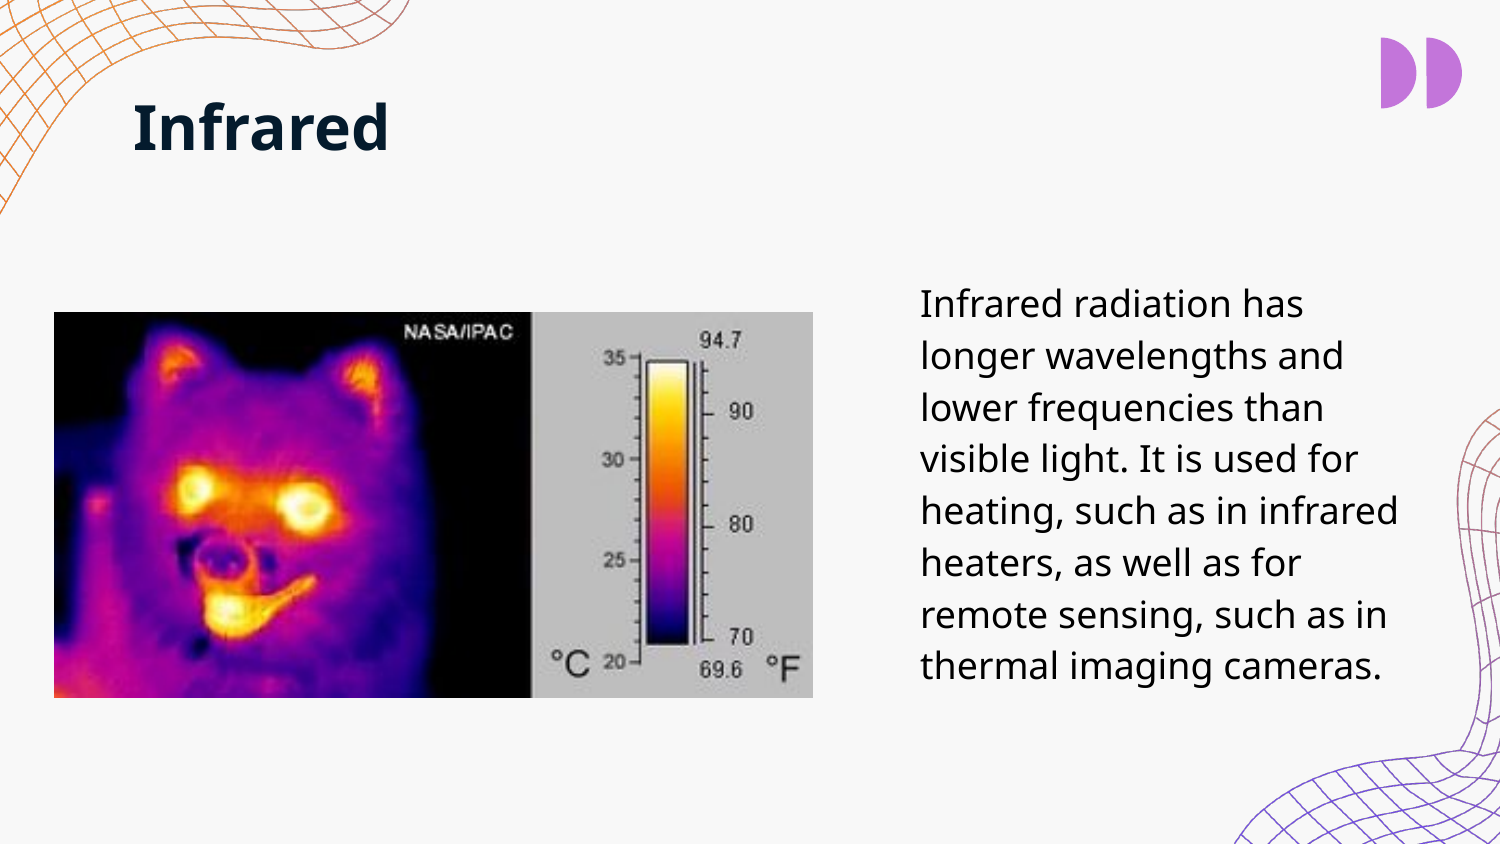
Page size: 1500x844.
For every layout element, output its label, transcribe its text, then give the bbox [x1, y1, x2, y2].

picture [54, 312, 813, 699]
picture [0, 0, 505, 222]
picture [1153, 385, 1500, 844]
title Infrared [118, 72, 1382, 167]
text_box Infrared radiation has longer wavelengths and lower frequencies than visible light. It is used for heating, such as in infrared heaters, as well as for remote sensing, such as in thermal imaging cameras. [905, 258, 1423, 703]
